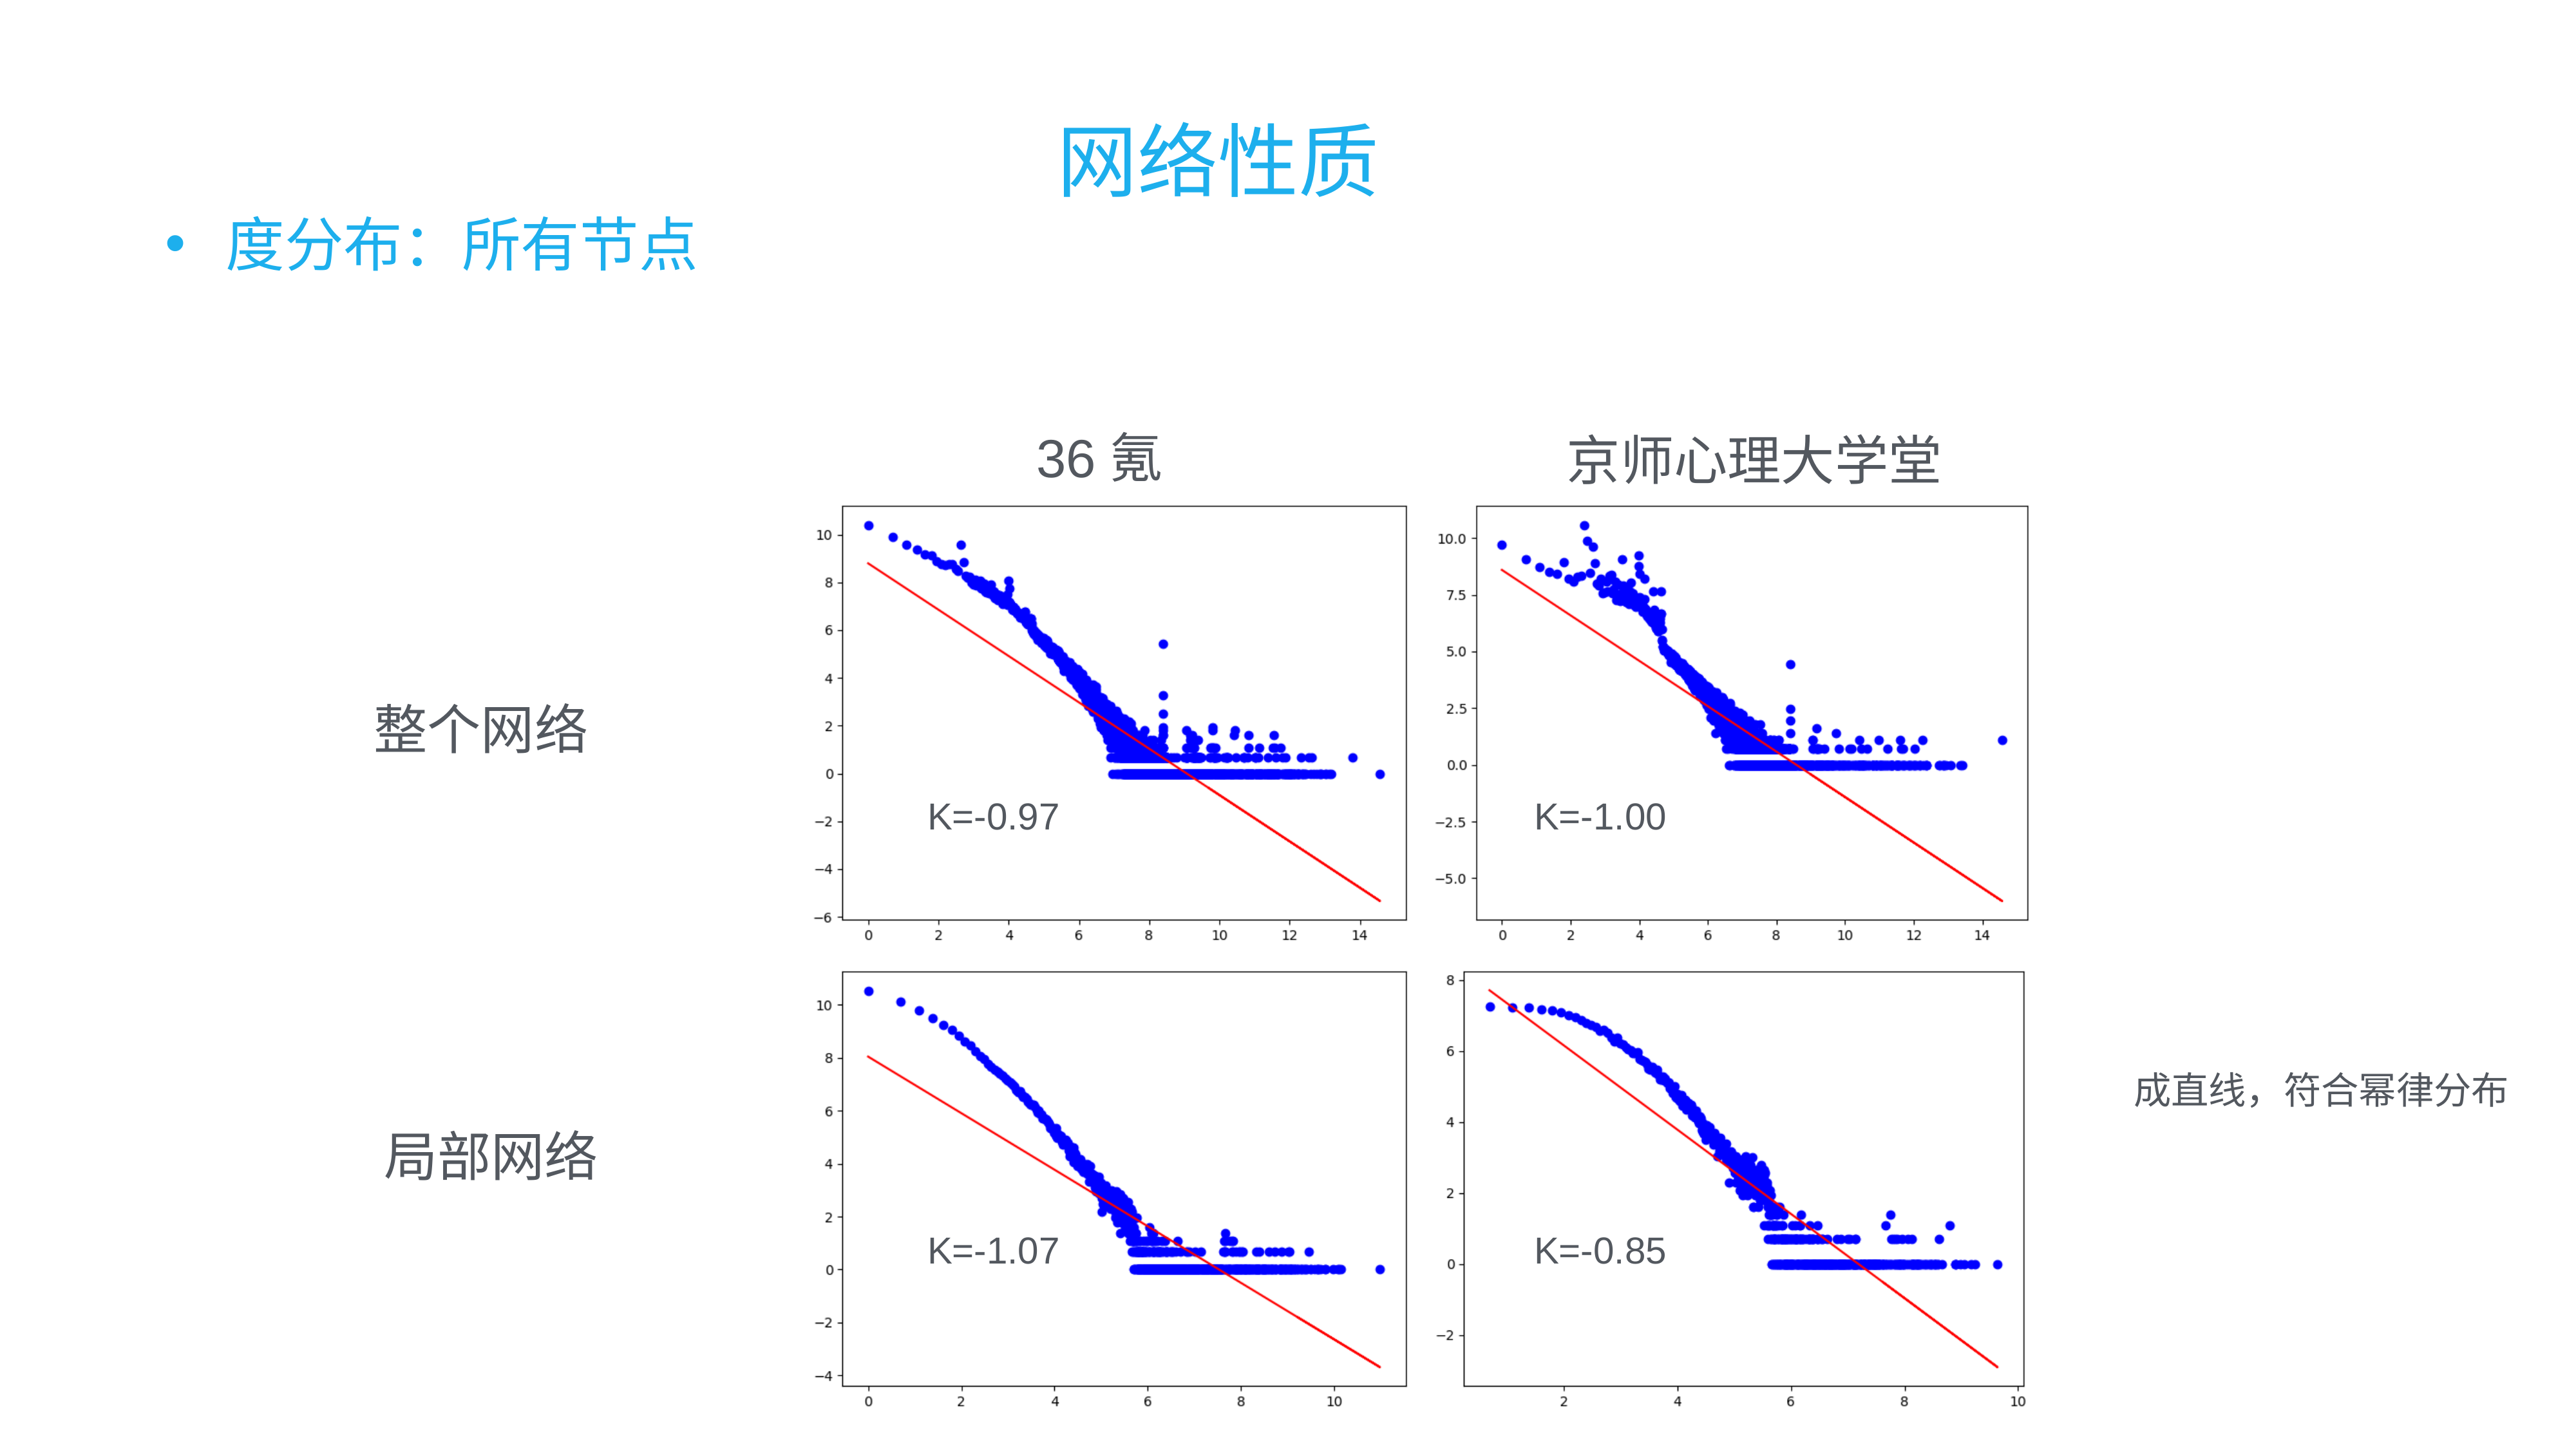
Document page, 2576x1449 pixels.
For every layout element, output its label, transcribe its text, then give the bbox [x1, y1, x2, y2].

text_box 成直线，符合幂律分布 [2115, 1061, 2528, 1117]
text_box 整个网络 [318, 690, 643, 765]
picture [799, 491, 2042, 1424]
text_box 局部网络 [339, 1118, 643, 1192]
text_box 京师心理大学堂 [1504, 421, 2004, 491]
text_box 36氪 [974, 419, 1225, 491]
text_box 网络性质 度分布：所有节点 [155, 106, 2281, 283]
